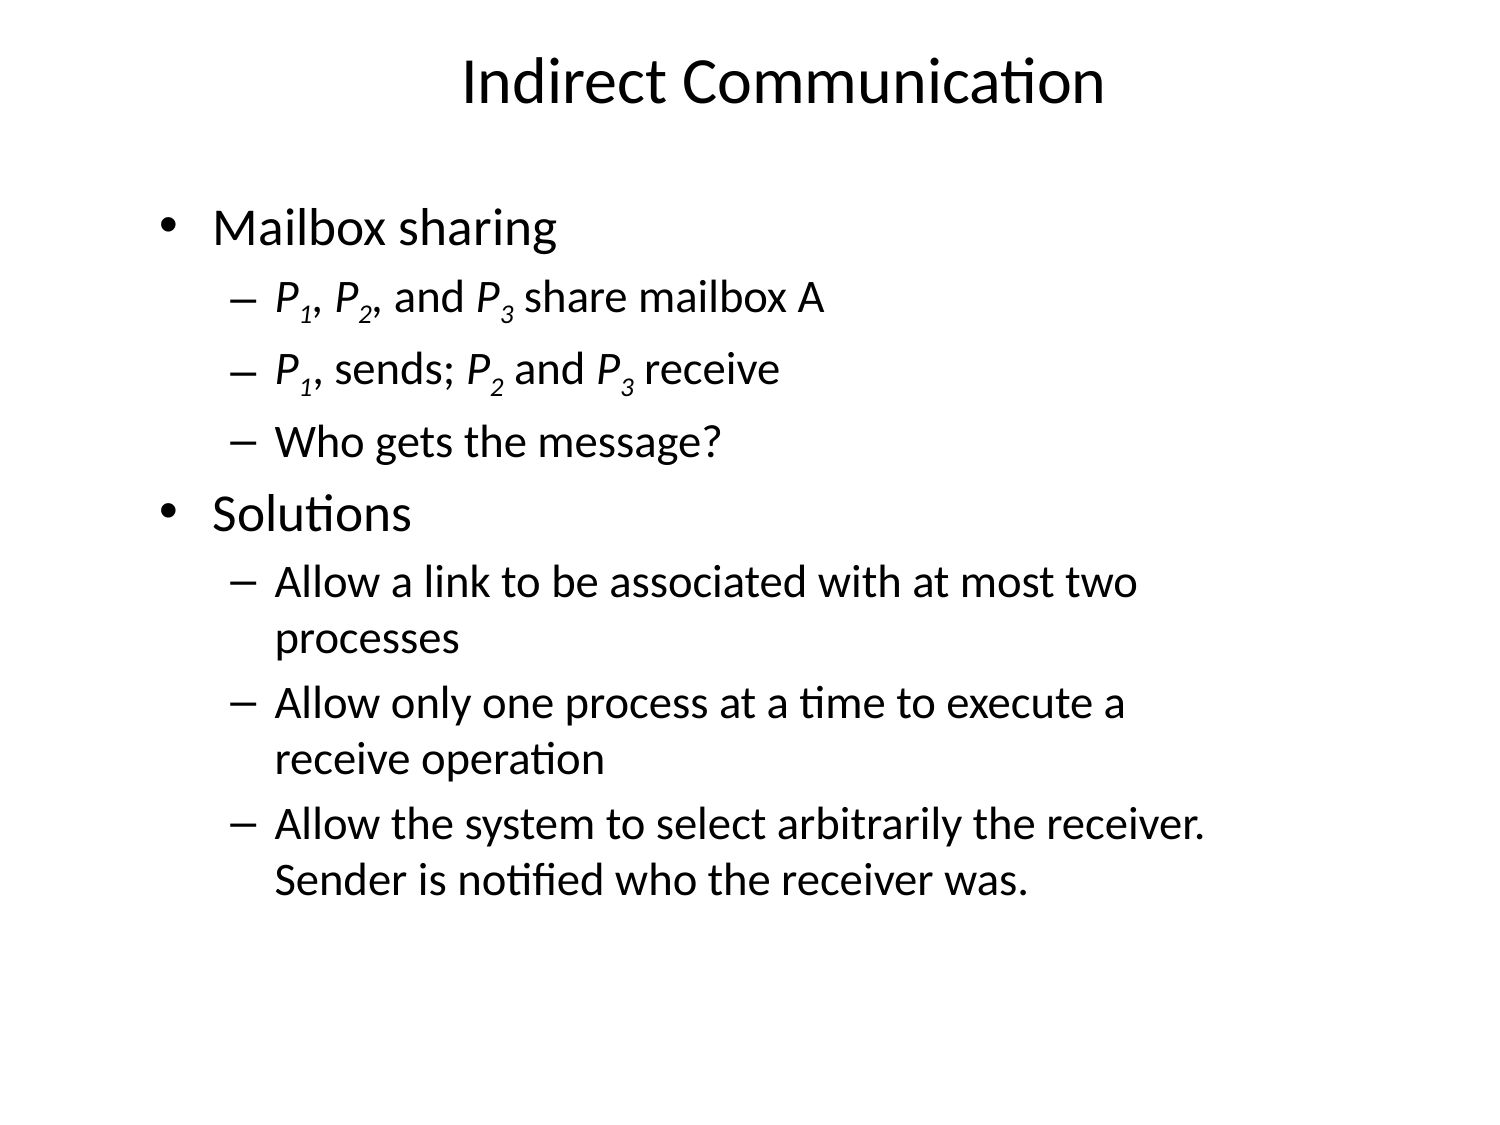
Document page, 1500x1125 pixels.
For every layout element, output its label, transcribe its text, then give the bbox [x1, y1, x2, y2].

title Indirect Communication [143, 29, 1425, 125]
list Mailbox sharing P1, P2, and P3 share mailbox A P1, sends; P2 and P3 receive Who gets the message? Solutions Allow a link to be associated with at most two processes Allow only one process at a time to execute a receive operation Allow the system to select arbitrarily the receiver. Sender is notified who the receiver was. [144, 184, 1234, 929]
